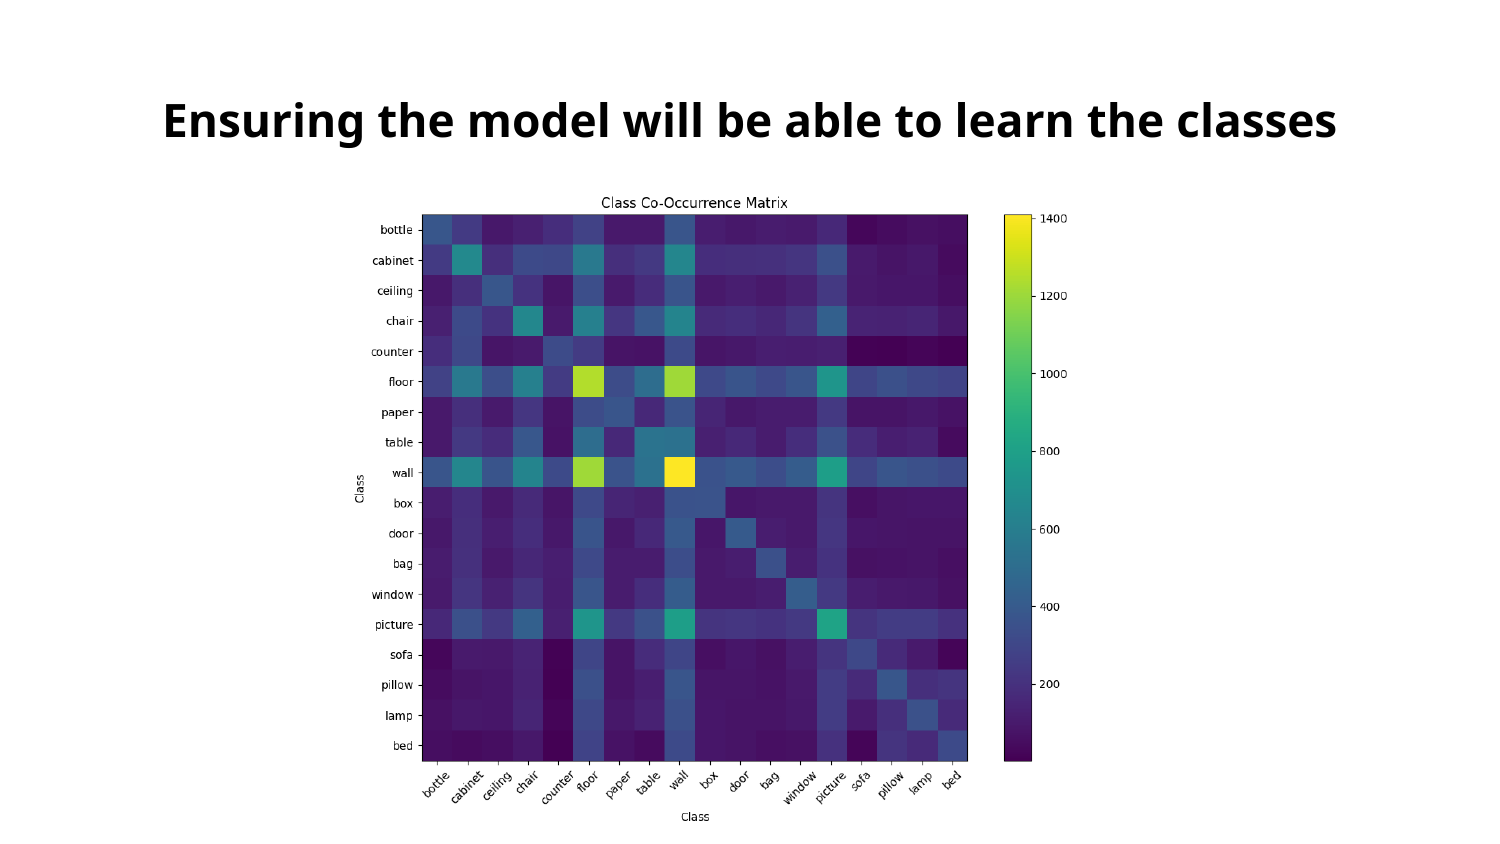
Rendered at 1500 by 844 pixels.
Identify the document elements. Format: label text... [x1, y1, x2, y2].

picture [345, 188, 1075, 832]
title Ensuring the model will be able to learn the classes [51, 72, 1449, 167]
